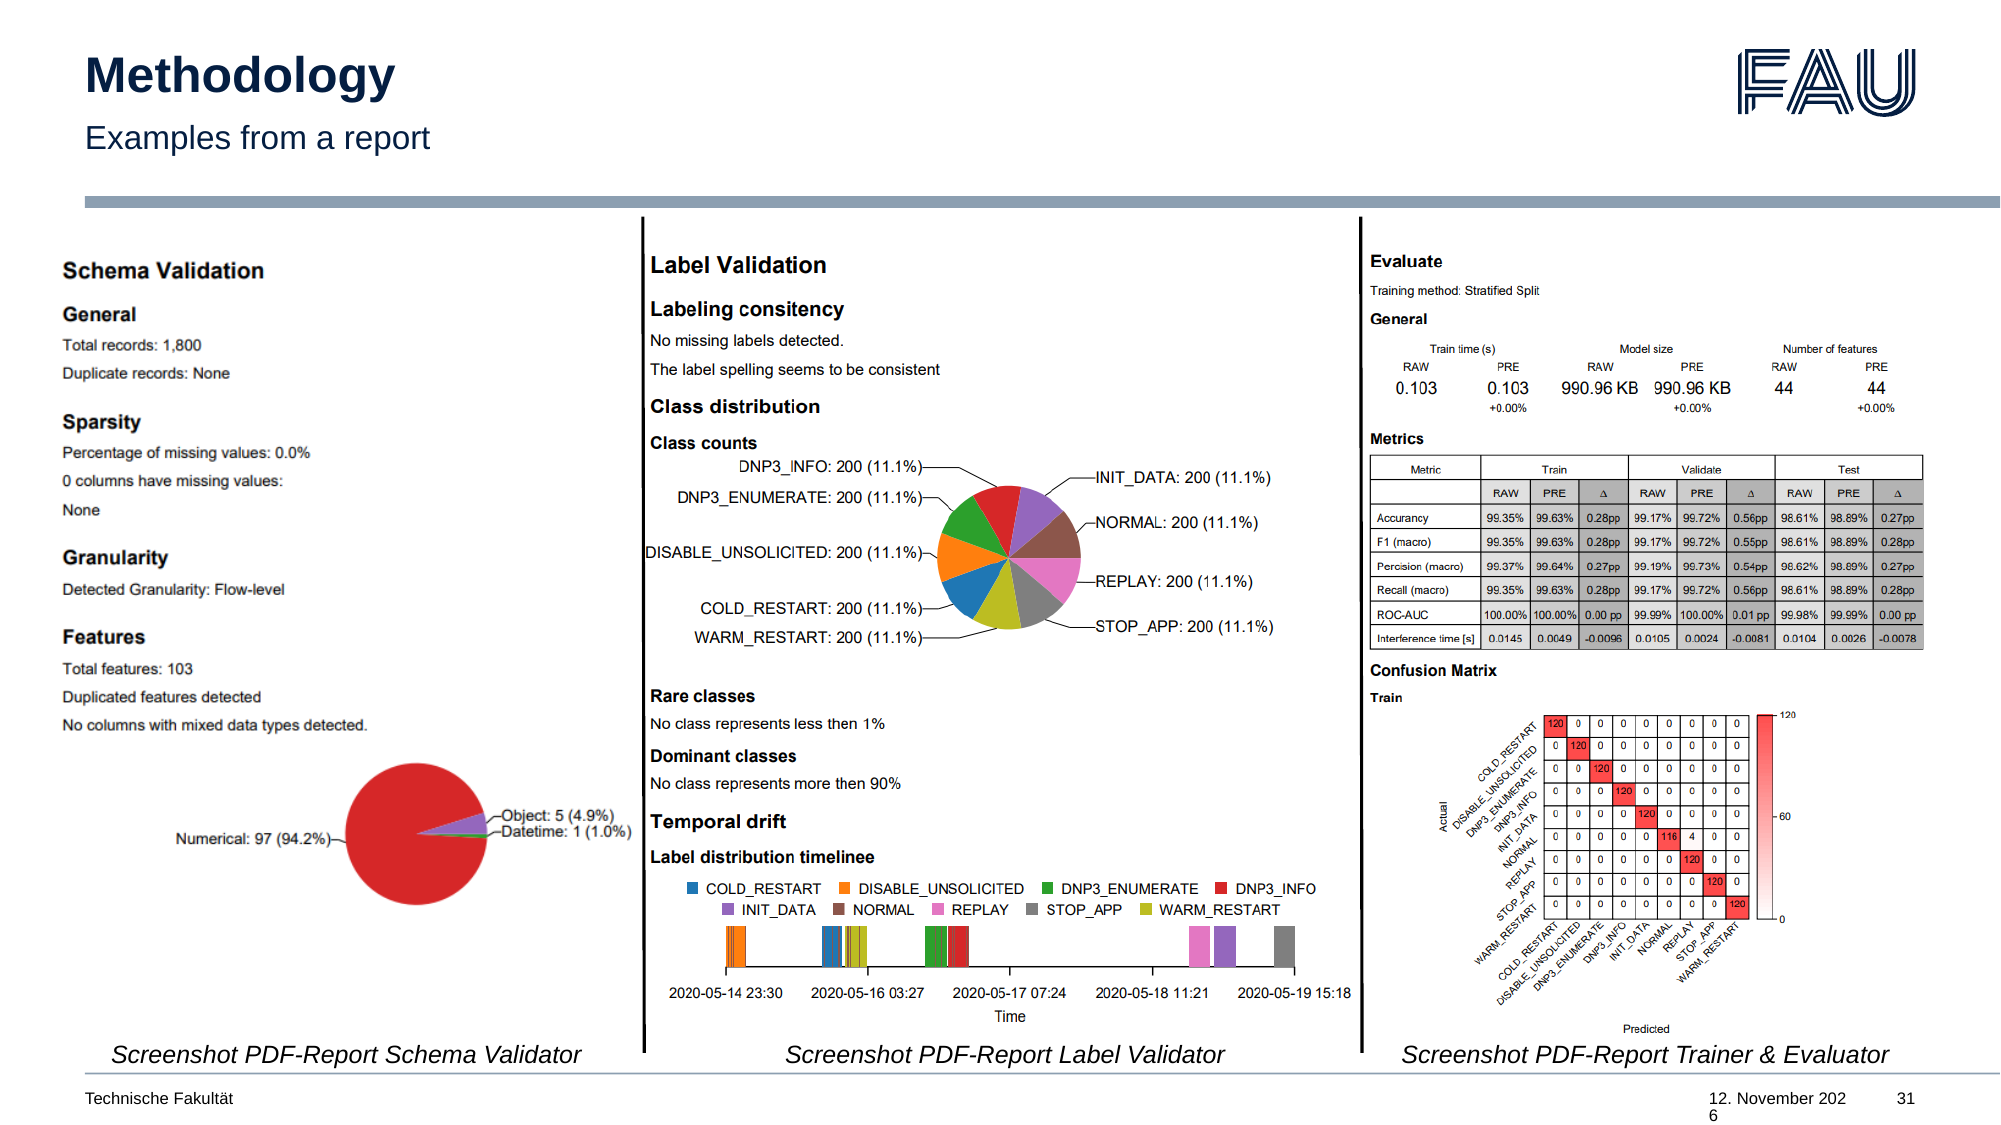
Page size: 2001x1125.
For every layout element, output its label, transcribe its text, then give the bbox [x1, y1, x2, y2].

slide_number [1708, 1088, 1849, 1109]
list Examples from a report [85, 112, 1208, 154]
text_box Screenshot PDF-Report Schema Validator [54, 1036, 640, 1069]
footer Technische Fakultät [85, 1088, 983, 1109]
picture [645, 248, 1360, 1036]
title Methodology [85, 49, 1208, 104]
text_box Screenshot PDF-Report Trainer & Evaluator [1363, 1036, 1928, 1069]
picture [54, 248, 642, 1036]
picture [1363, 248, 1929, 1036]
text_box Screenshot PDF-Report Label Validator [647, 1036, 1363, 1069]
slide_number 31 [1883, 1088, 1916, 1109]
